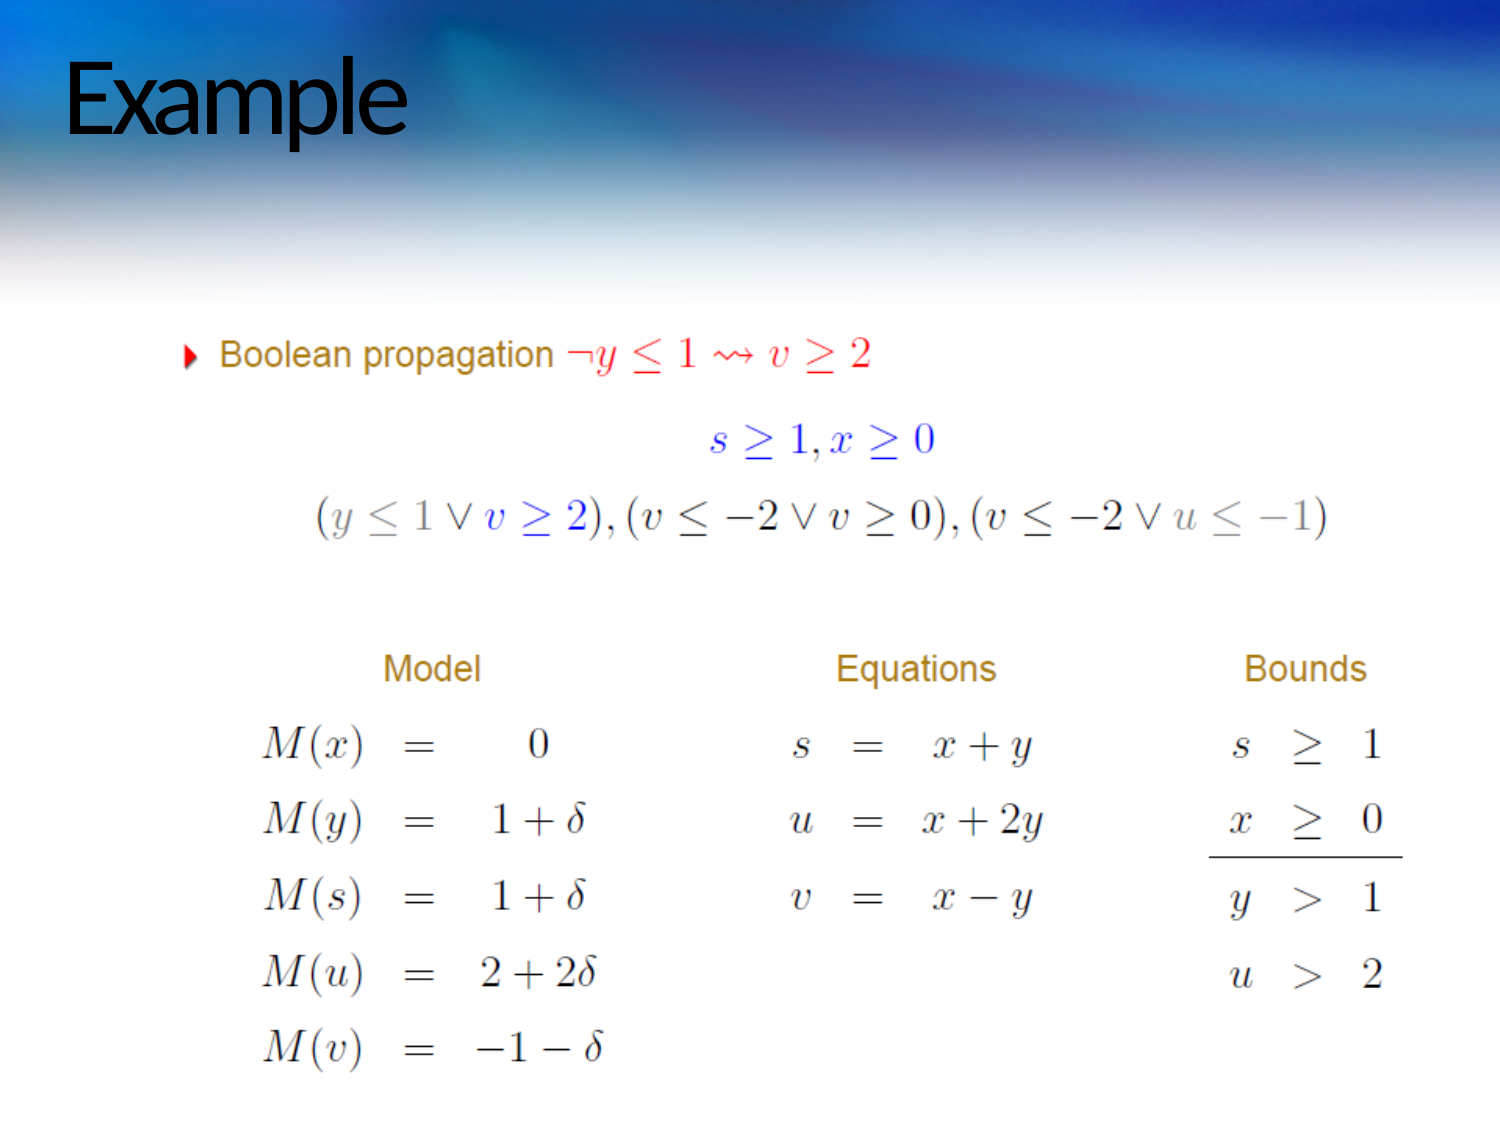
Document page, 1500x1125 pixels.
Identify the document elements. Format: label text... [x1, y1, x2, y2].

title Example [62, 37, 1438, 161]
picture [0, 0, 1500, 1125]
